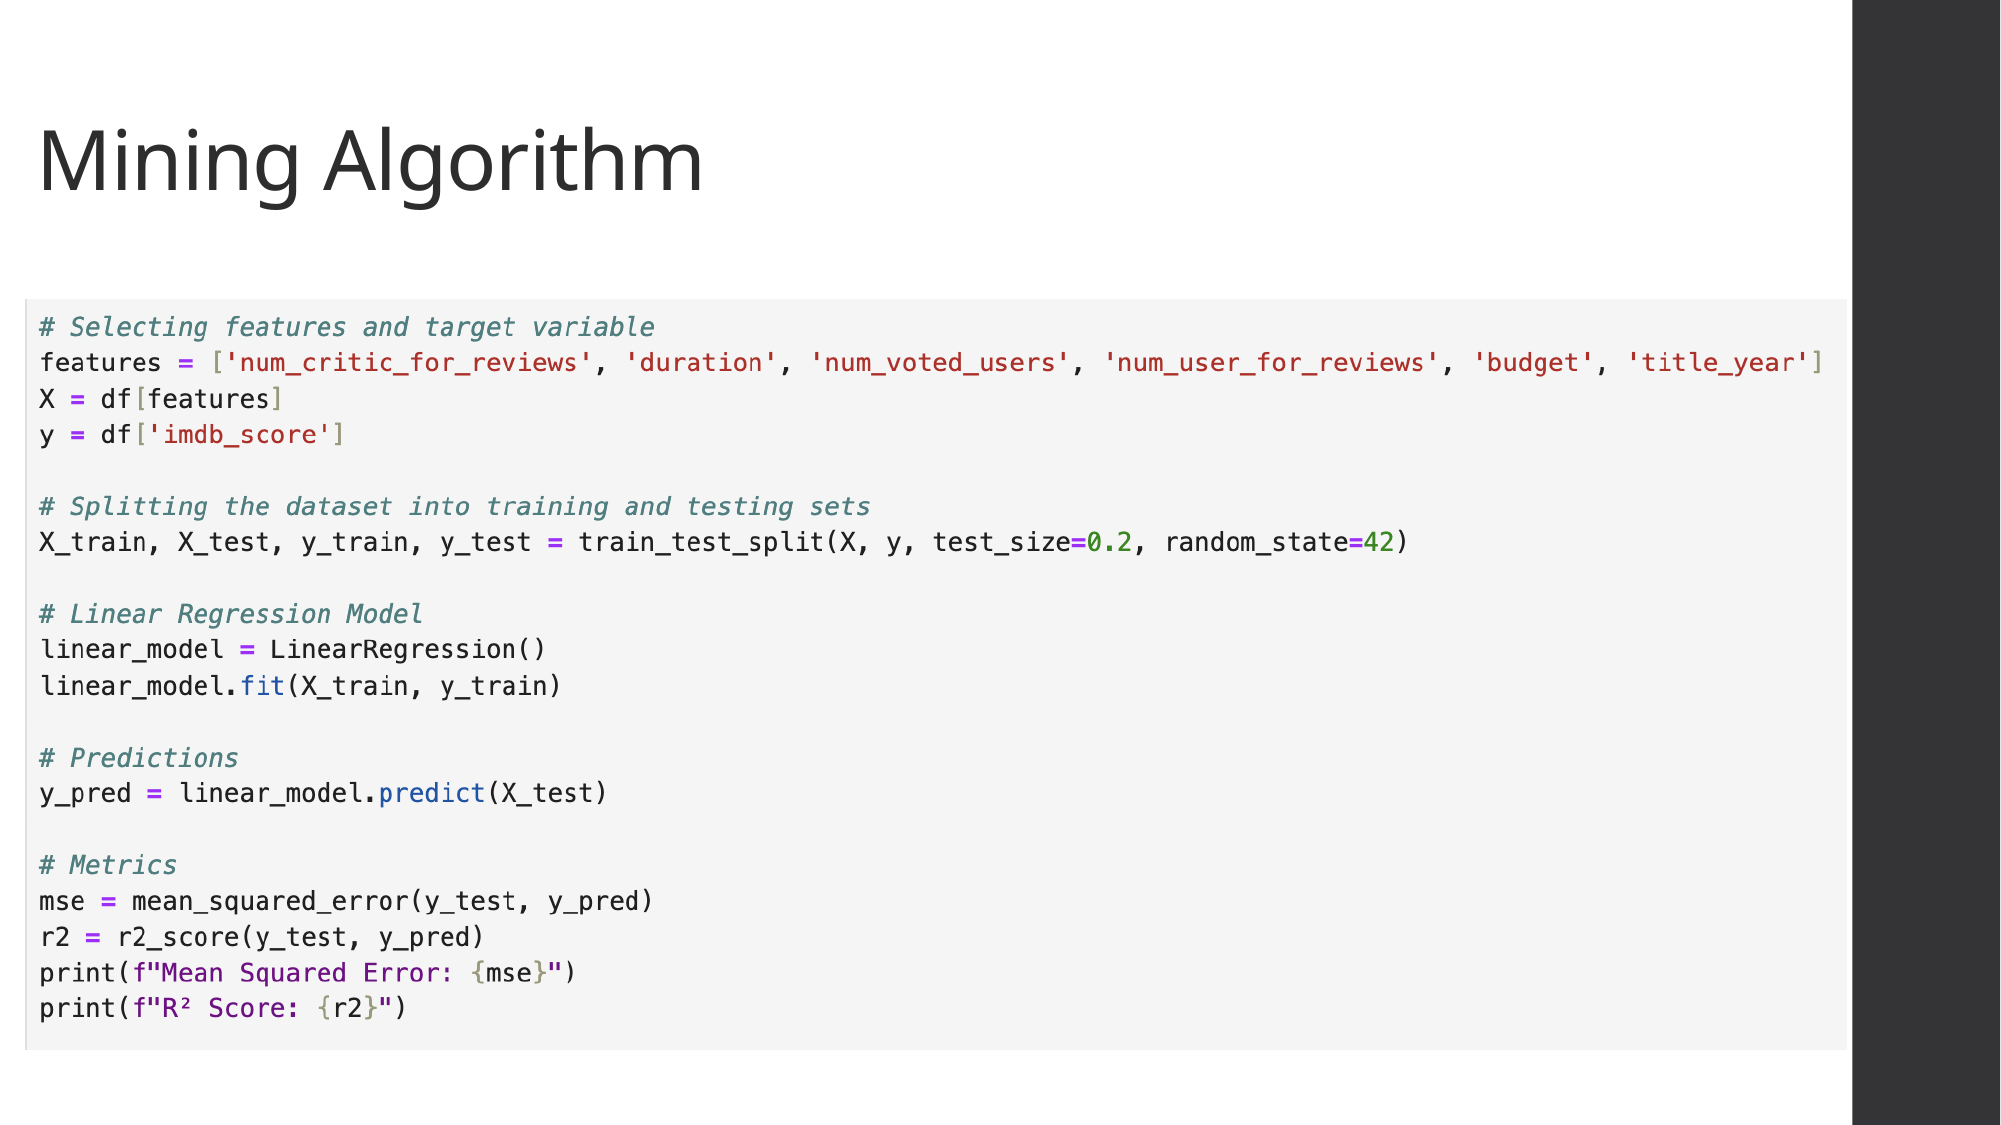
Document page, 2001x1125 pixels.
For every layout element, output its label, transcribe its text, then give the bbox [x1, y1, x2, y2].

picture [20, 299, 1847, 1050]
title Mining Algorithm [21, 0, 1485, 216]
